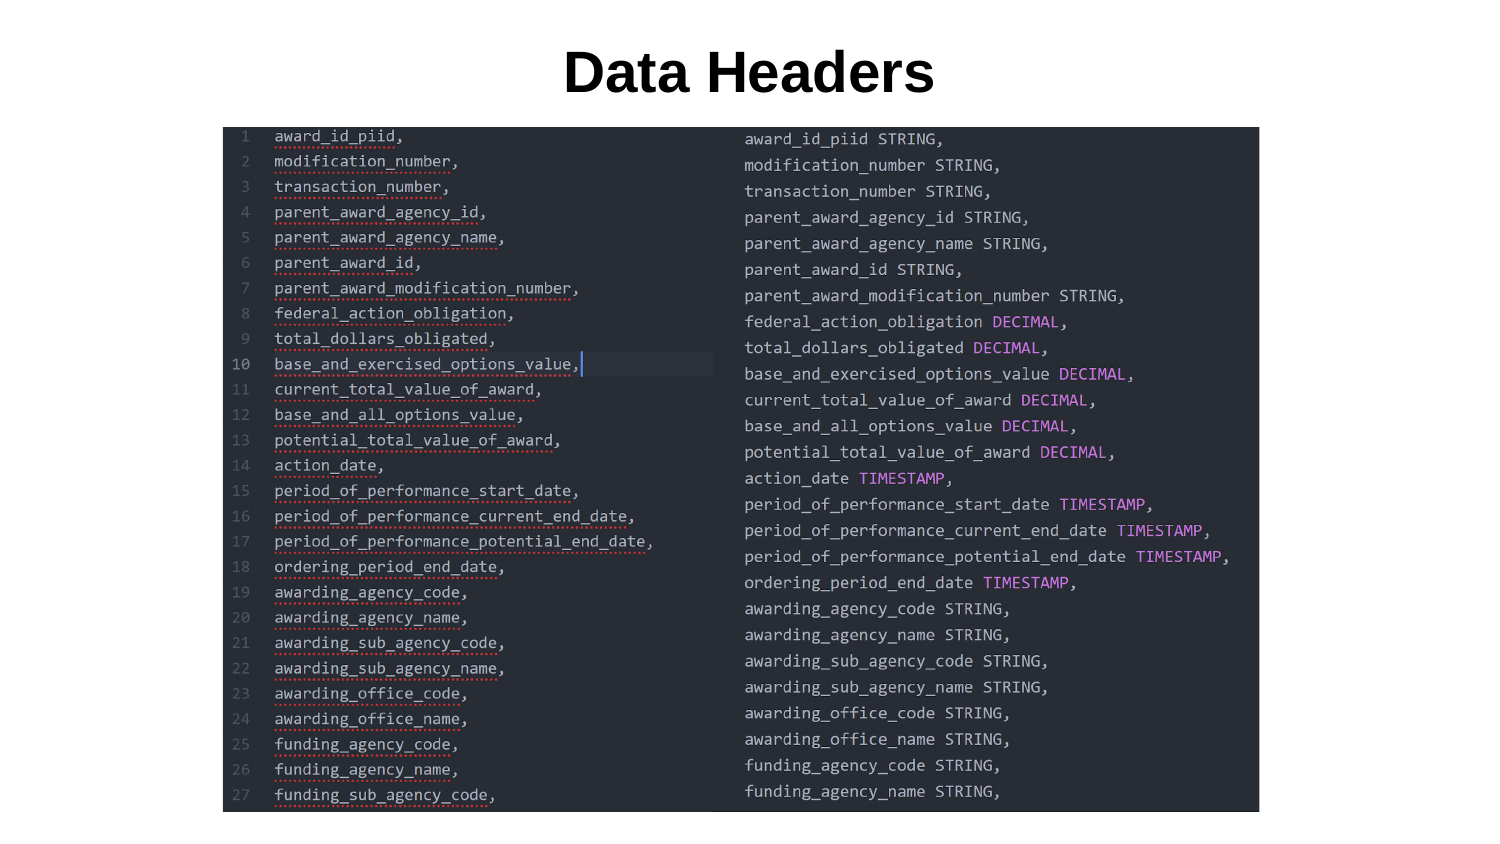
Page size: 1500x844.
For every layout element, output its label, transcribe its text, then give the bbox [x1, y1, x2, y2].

title Data Headers [51, 19, 1449, 114]
picture [222, 127, 1260, 812]
